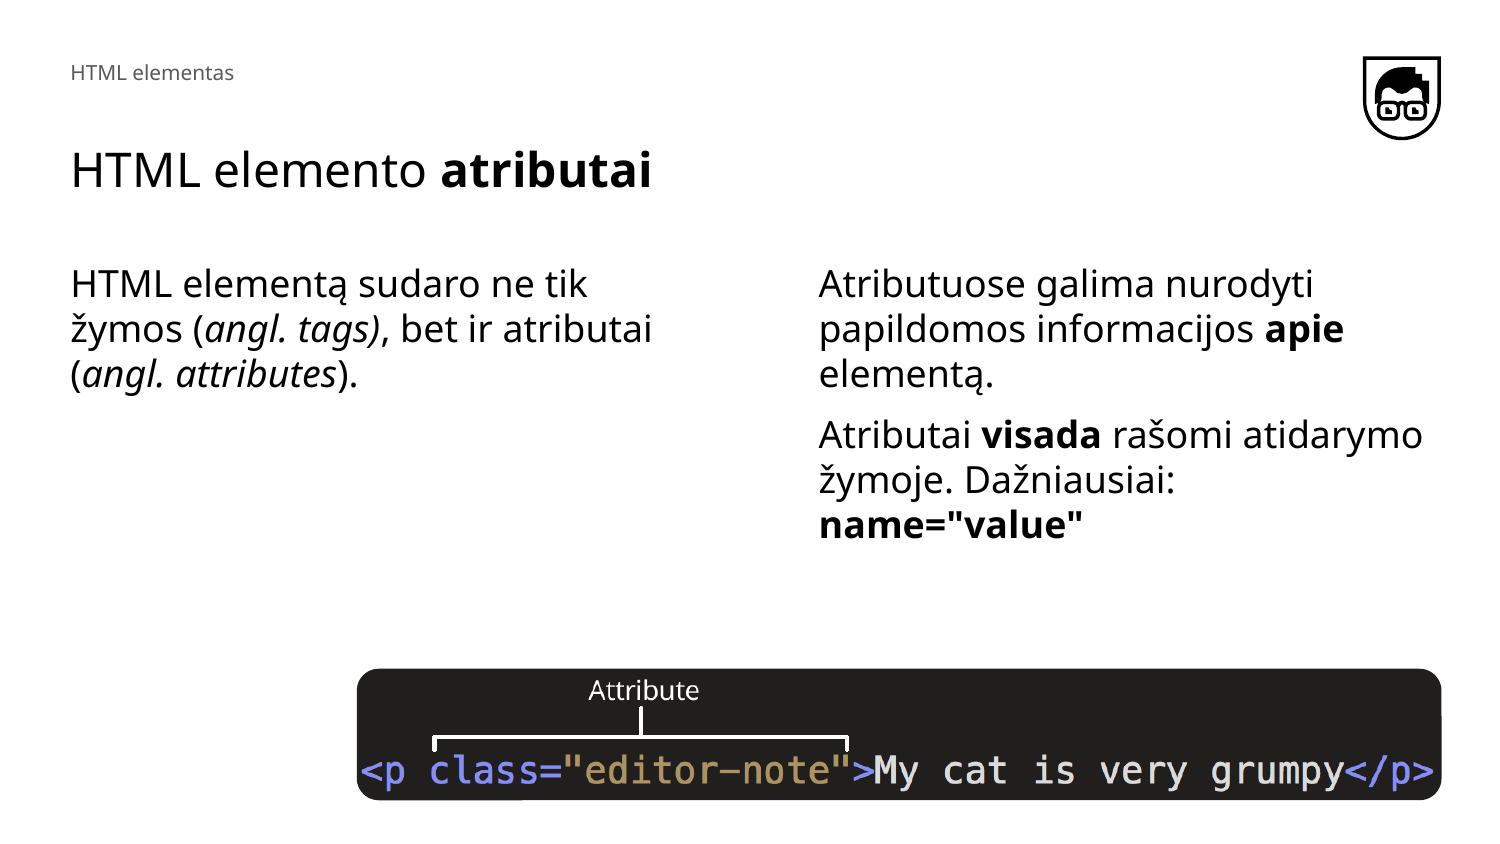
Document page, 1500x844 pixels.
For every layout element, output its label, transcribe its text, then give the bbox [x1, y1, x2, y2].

list HTML elementą sudaro ne tik žymos (angl. tags), bet ir atributai (angl. attributes). [59, 253, 693, 801]
list Atributuose galima nurodyti papildomos informacijos apie elementą. Atributai visada rašomi atidarymo žymoje. Dažniausiai: name="value" [807, 253, 1441, 613]
picture [356, 668, 1442, 801]
list HTML elementas [59, 56, 750, 113]
title HTML elemento atributai [59, 140, 1325, 208]
